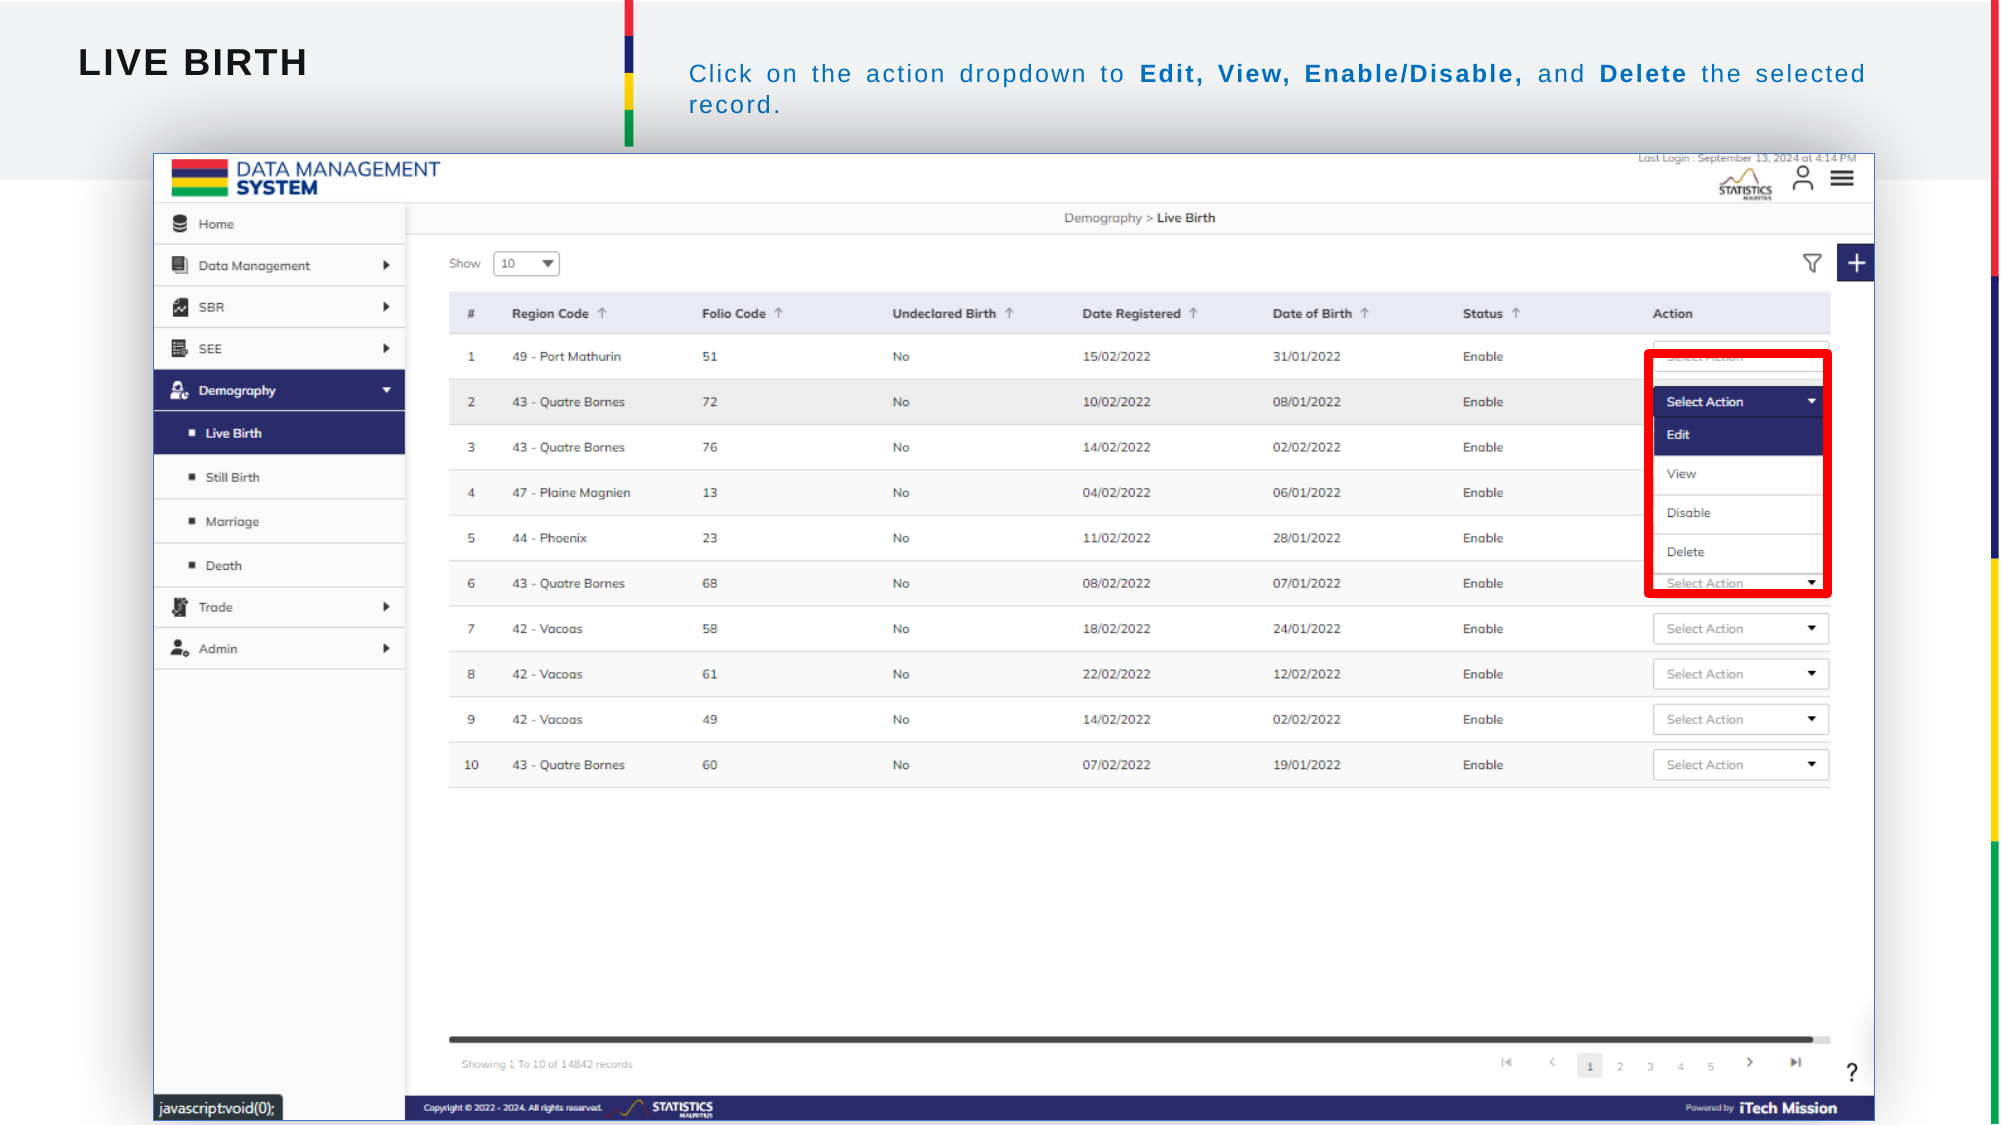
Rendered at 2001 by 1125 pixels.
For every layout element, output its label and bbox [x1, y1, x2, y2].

text_box [624, 0, 634, 147]
text_box [63, 37, 624, 125]
text_box [1991, 0, 1999, 1124]
picture [153, 153, 1875, 1121]
text_box [0, 1, 624, 181]
text_box [634, 37, 1883, 125]
text_box [634, 1, 1991, 181]
